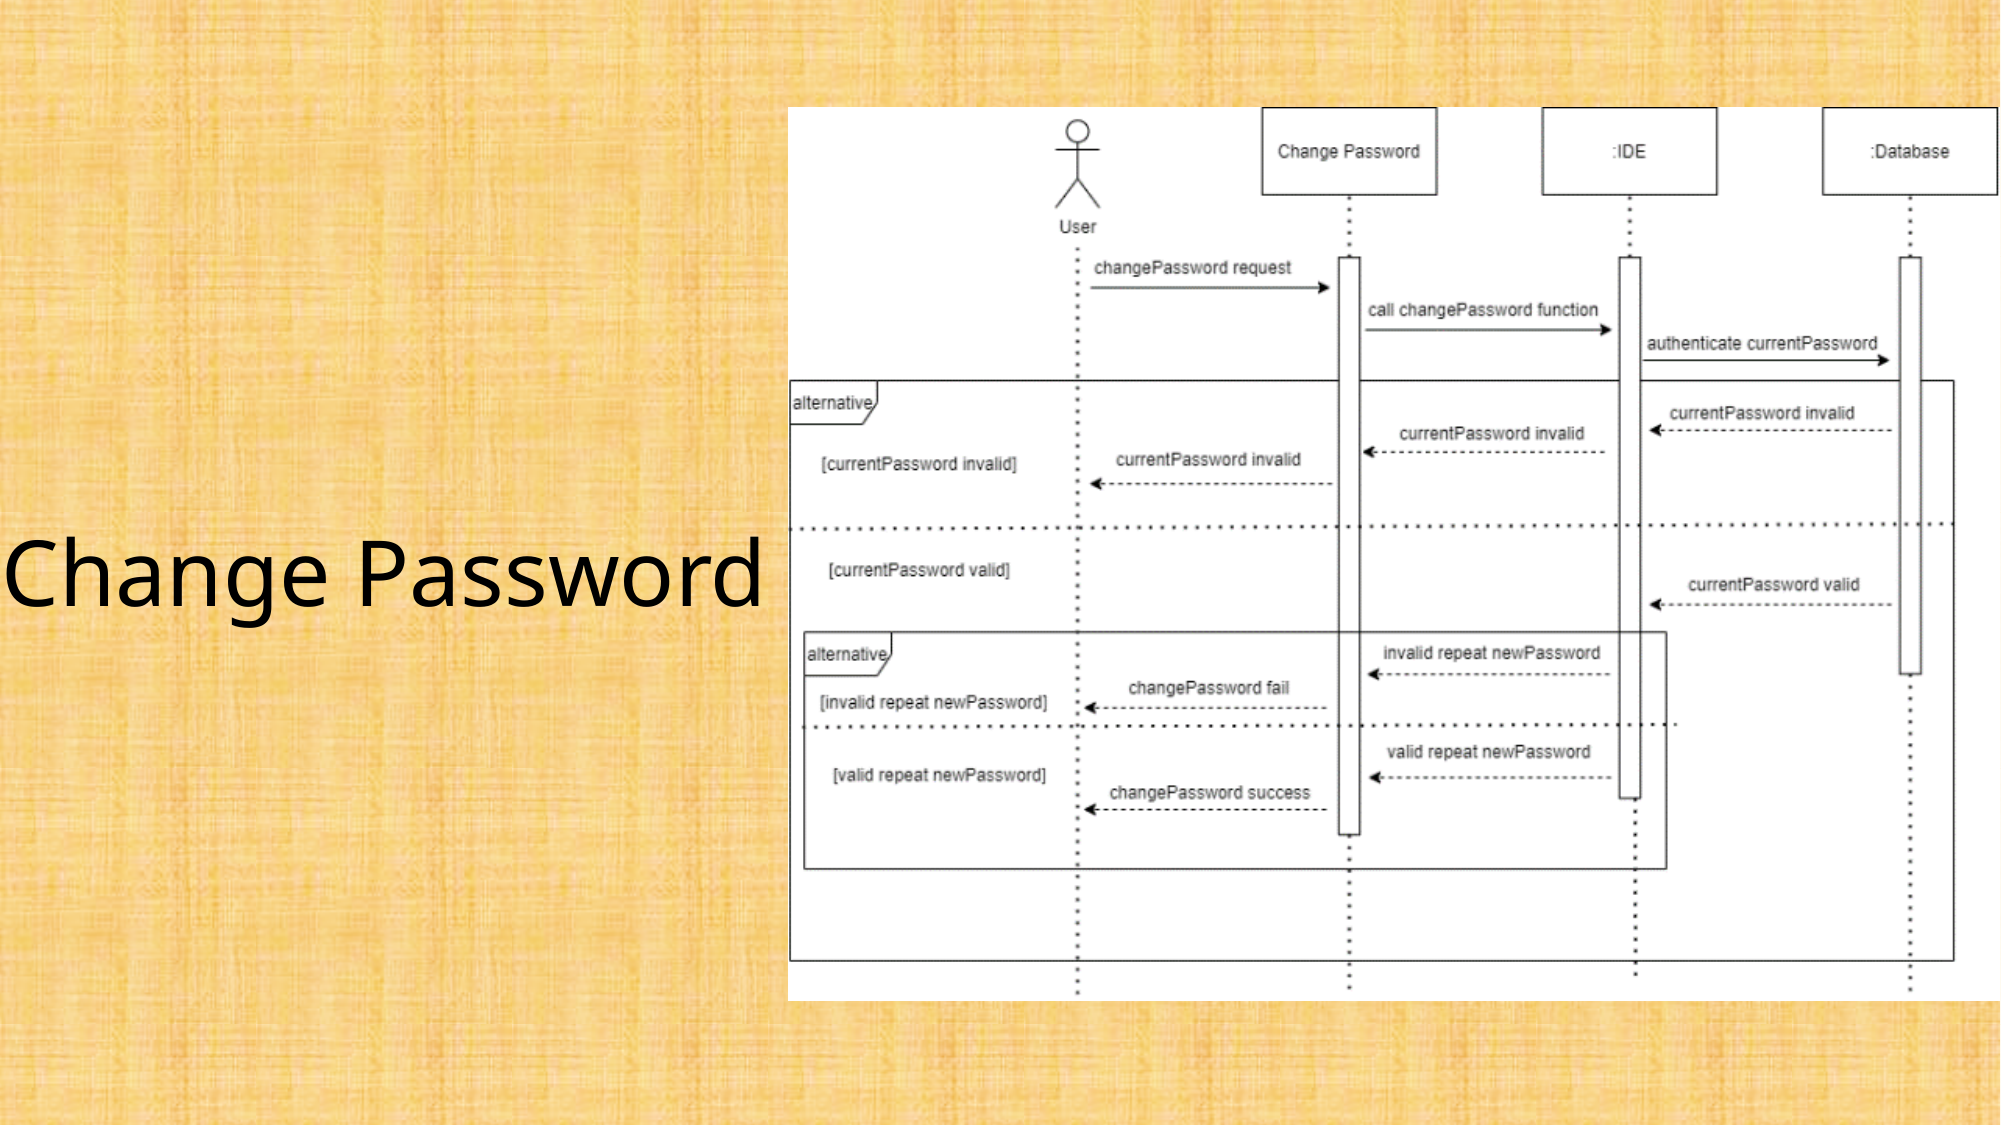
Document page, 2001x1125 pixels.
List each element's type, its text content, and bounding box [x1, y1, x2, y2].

title Change Password [0, 474, 787, 635]
picture [0, 0, 2001, 1125]
